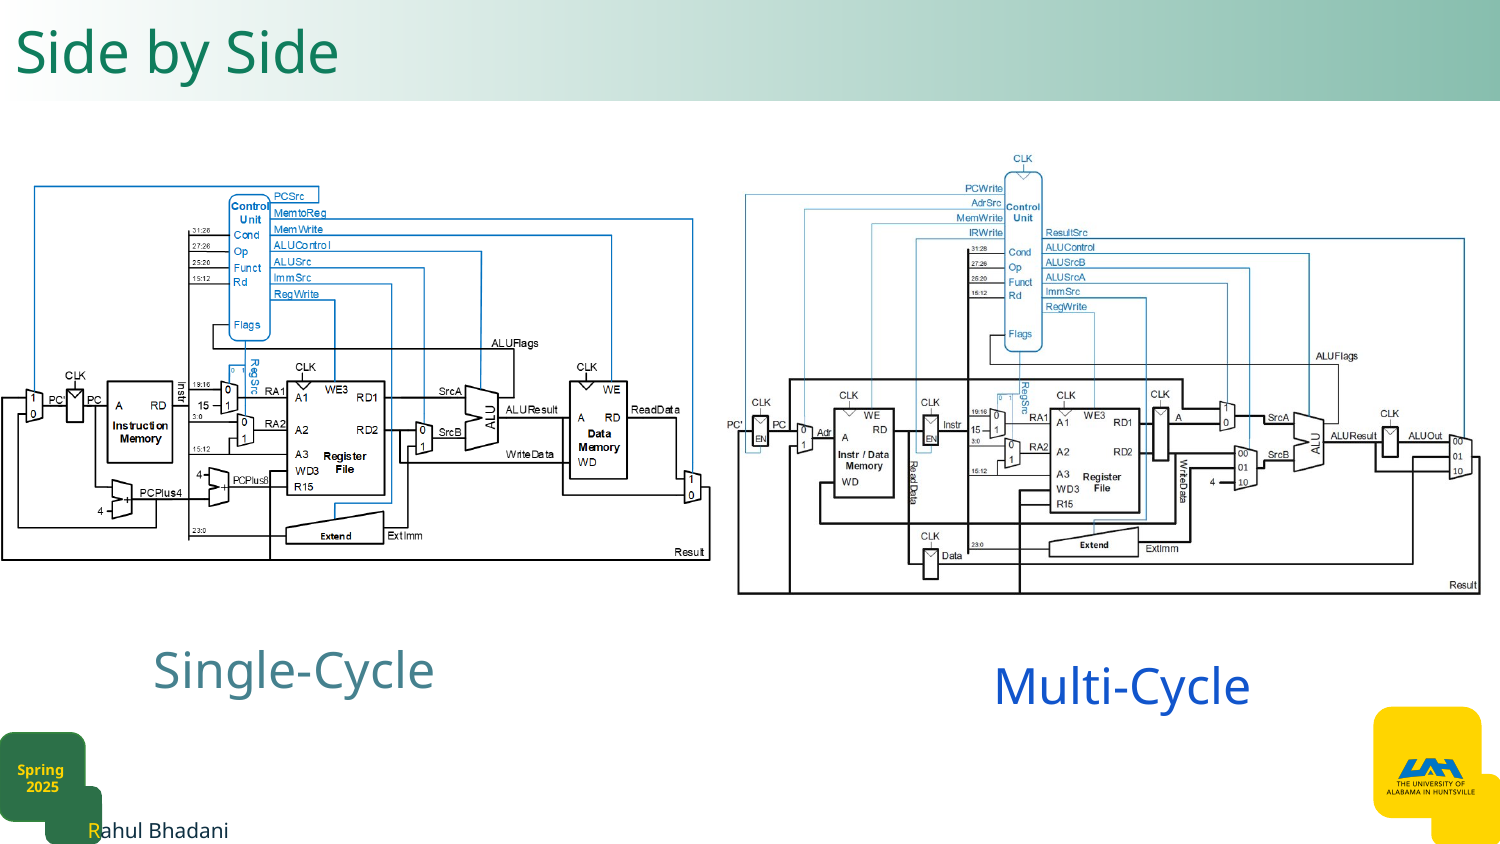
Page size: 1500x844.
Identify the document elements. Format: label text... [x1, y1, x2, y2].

picture [1386, 758, 1475, 795]
text_box Single-Cycle [138, 623, 465, 666]
title Side by Side [0, 0, 1500, 101]
picture [0, 181, 716, 569]
text_box Multi-Cycle [978, 639, 1305, 683]
picture [721, 152, 1489, 597]
